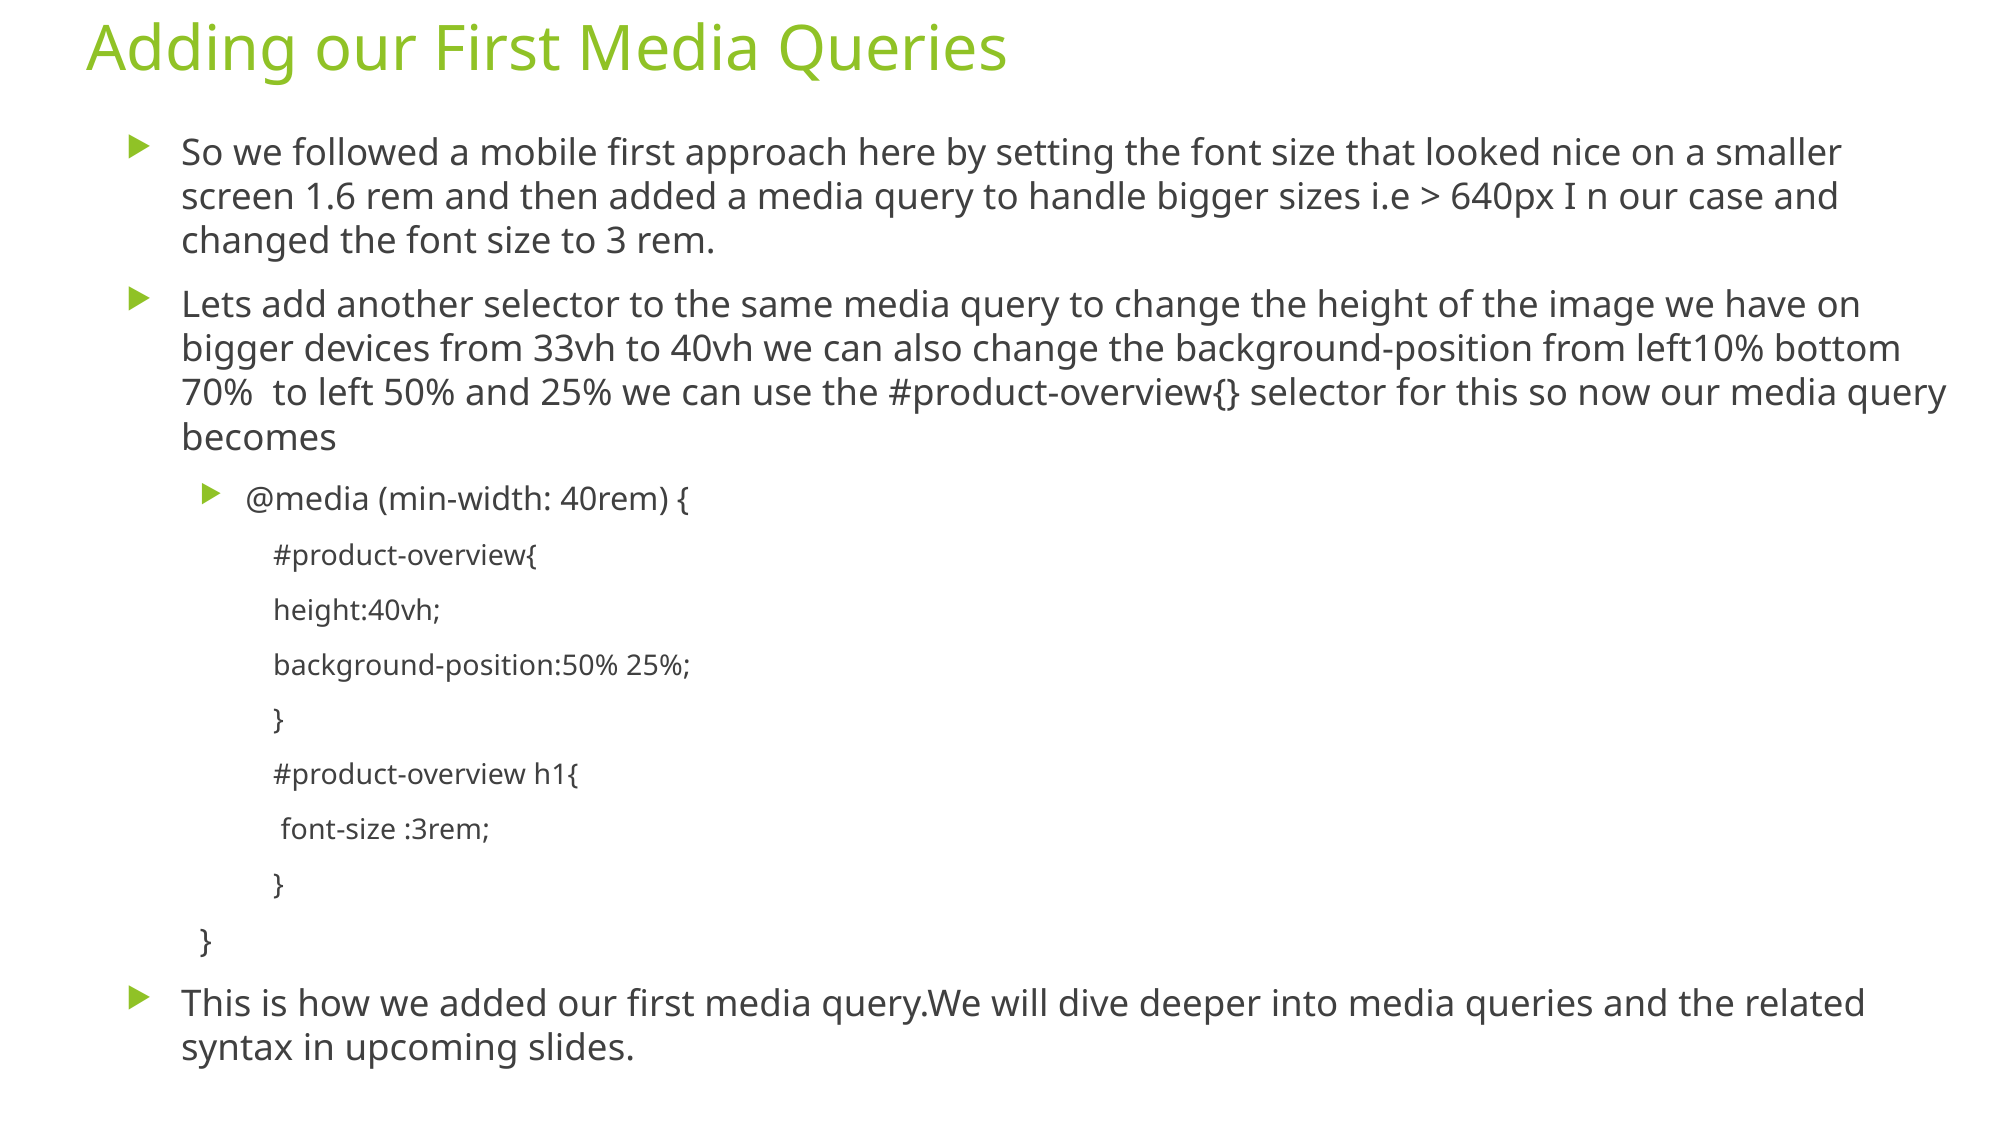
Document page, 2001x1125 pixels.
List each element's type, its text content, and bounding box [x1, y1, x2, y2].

title Adding our First Media Queries [71, 0, 1978, 91]
list So we followed a mobile first approach here by setting the font size that looked nice on a smaller screen 1.6 rem and then added a media query to handle bigger sizes i.e > 640px I n our case and changed the font size to 3 rem. Lets add another selector to the same media query to change the height of the image we have on bigger devices from 33vh to 40vh we can also change the background-position from left10% bottom 70% to left 50% and 25% we can use the #product-overview{} selector for this so now our media query becomes @media (min-width: 40rem) { #product-overview{ height:40vh; background-position:50% 25%; } #product-overview h1{ font-size :3rem; } } This is how we added our first media query.We will dive deeper into media queries and the related syntax in upcoming slides. [111, 121, 1978, 1076]
